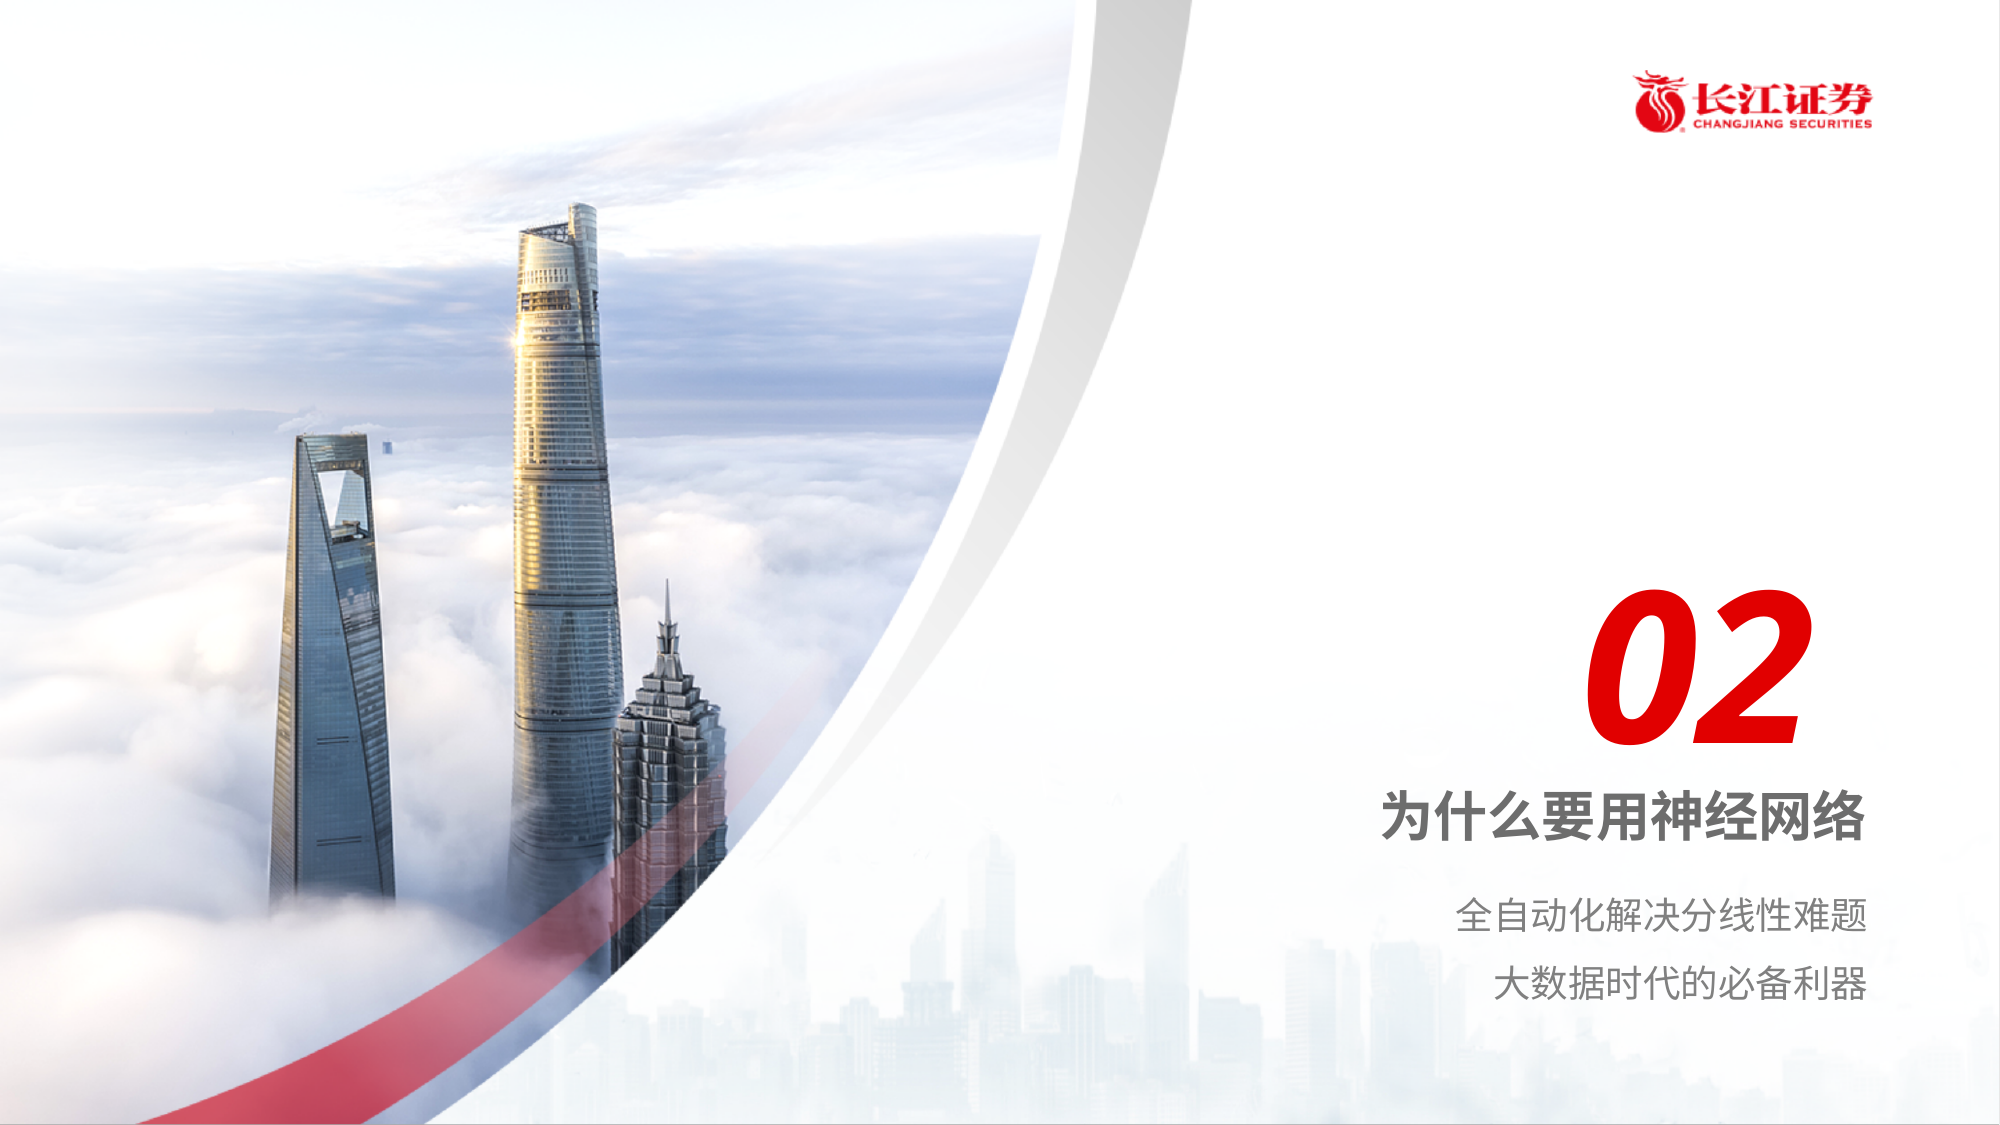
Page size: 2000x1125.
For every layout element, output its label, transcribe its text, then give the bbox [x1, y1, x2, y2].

picture [0, 0, 2000, 1125]
text_box 为什么要用神经网络 [1199, 774, 1883, 855]
text_box 全自动化解决分线性难题 大数据时代的必备利器 [1013, 862, 1883, 1013]
text_box 02 [1567, 524, 1863, 774]
